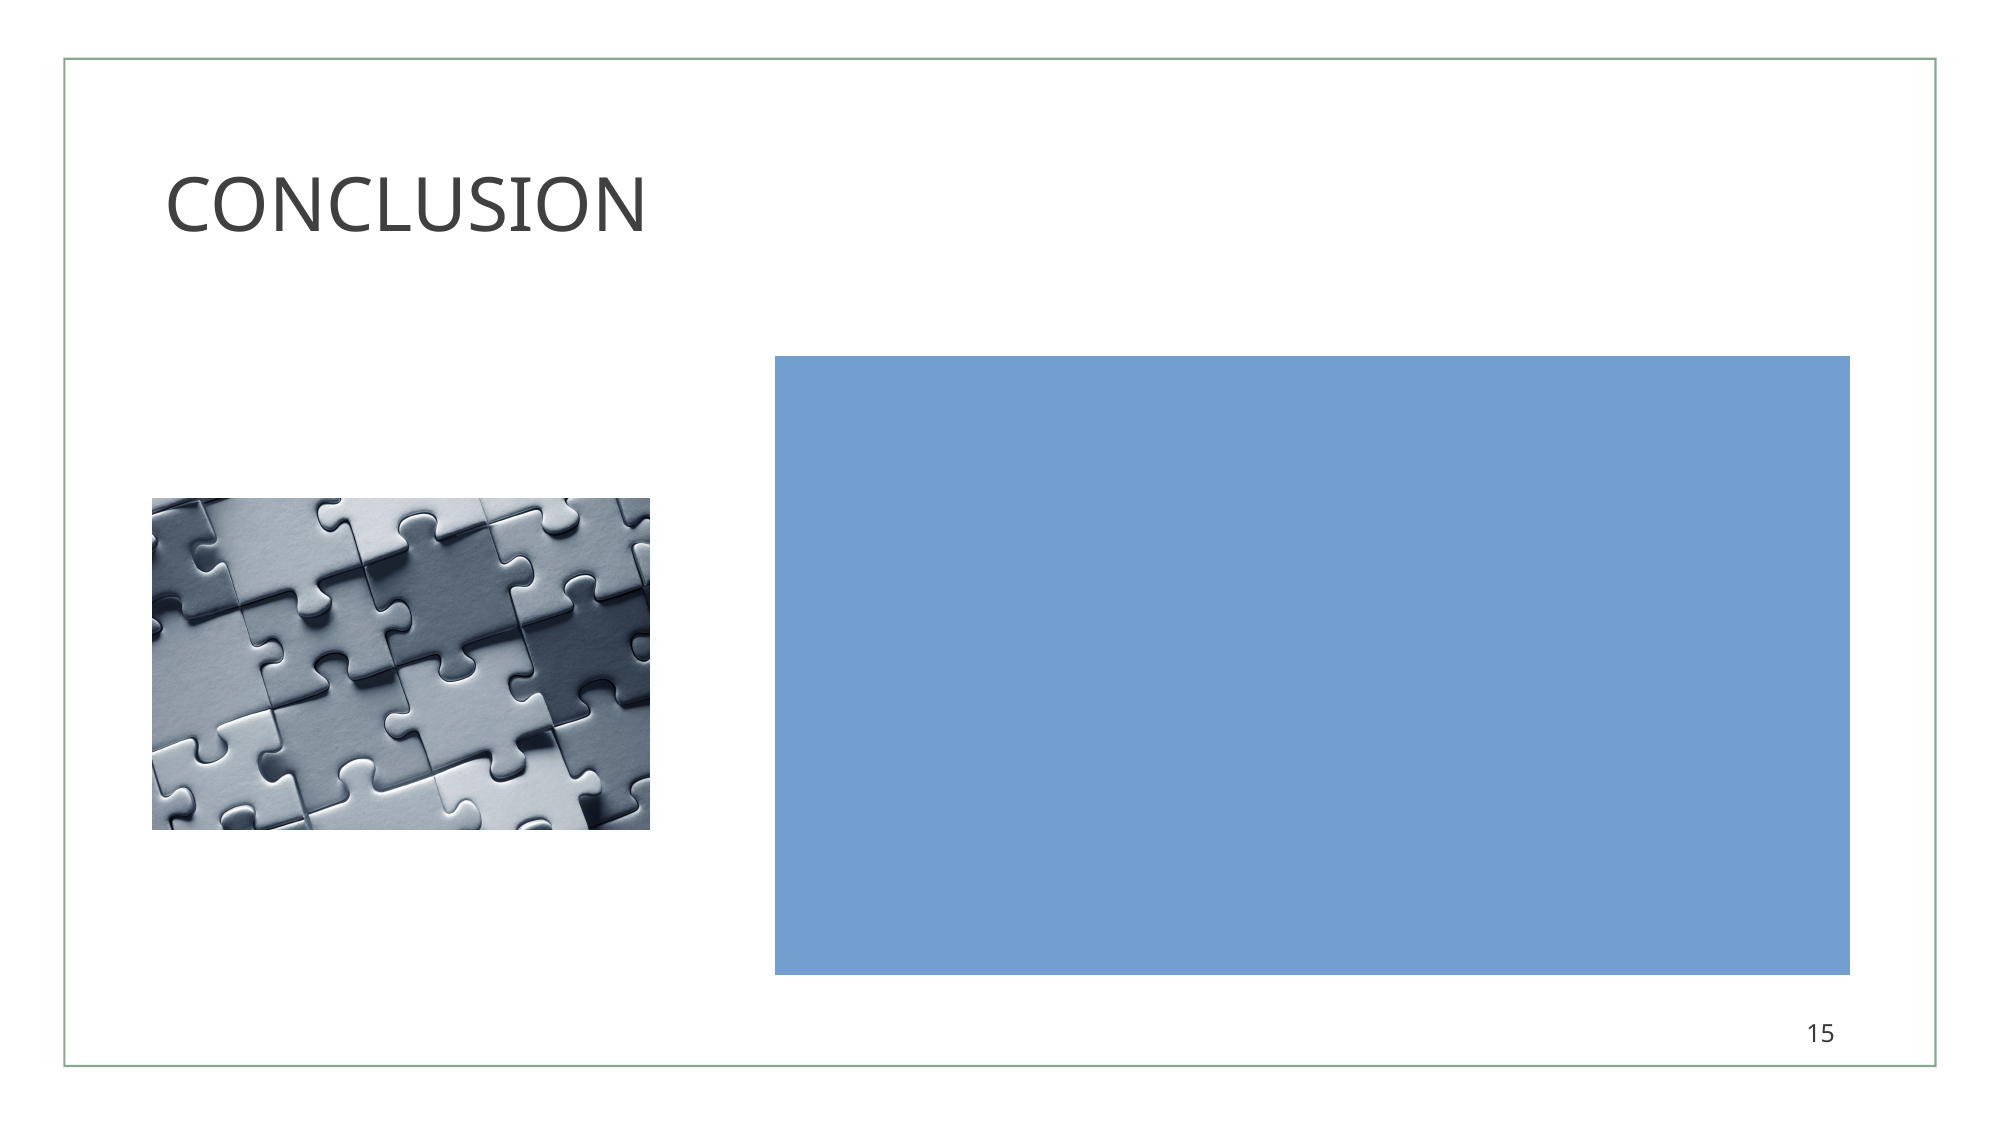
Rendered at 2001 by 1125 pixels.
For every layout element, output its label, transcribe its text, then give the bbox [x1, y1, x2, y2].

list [152, 498, 650, 830]
title CONCLUSION [149, 98, 1875, 316]
slide_number 15 [1400, 1004, 1850, 1064]
